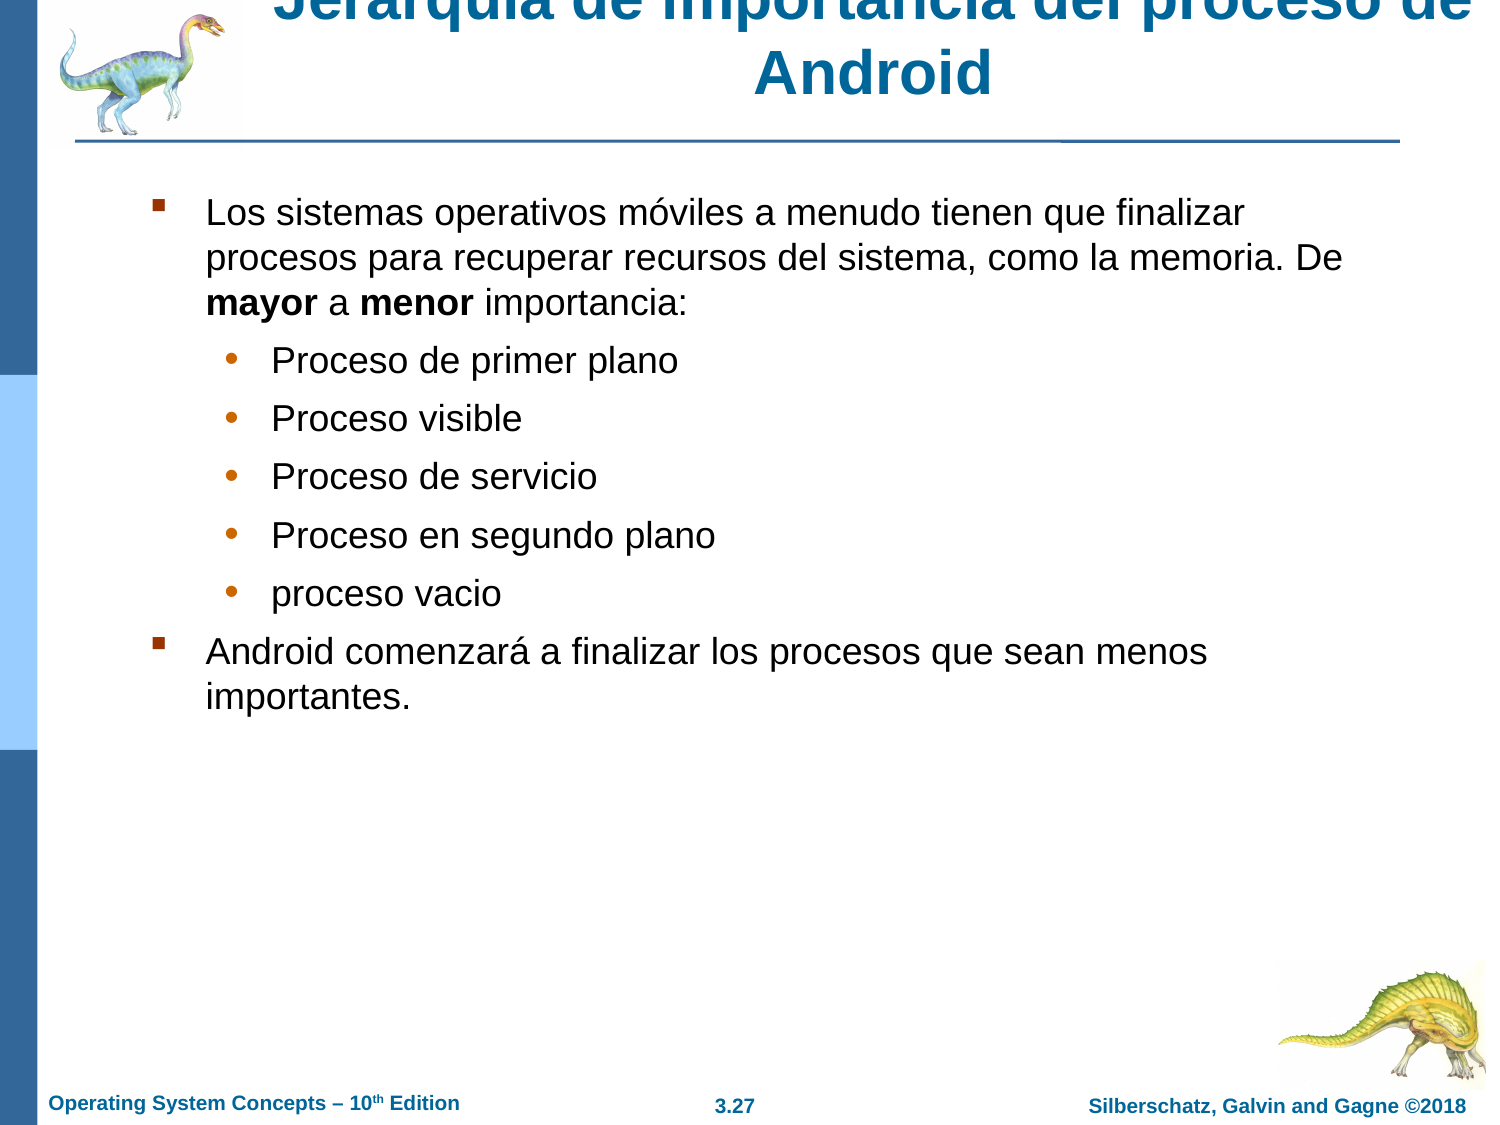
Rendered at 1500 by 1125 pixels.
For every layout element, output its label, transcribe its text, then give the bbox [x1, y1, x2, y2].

list Los sistemas operativos móviles a menudo tienen que finalizar procesos para recuperar recursos del sistema, como la memoria. De mayor a menor importancia: Proceso de primer plano Proceso visible Proceso de servicio Proceso en segundo plano proceso vacio Android comenzará a finalizar los procesos que sean menos importantes. [134, 180, 1405, 924]
picture [46, 0, 243, 149]
title Jerarquía de importancia del proceso de Android [238, 19, 1500, 115]
picture [1275, 959, 1486, 1090]
